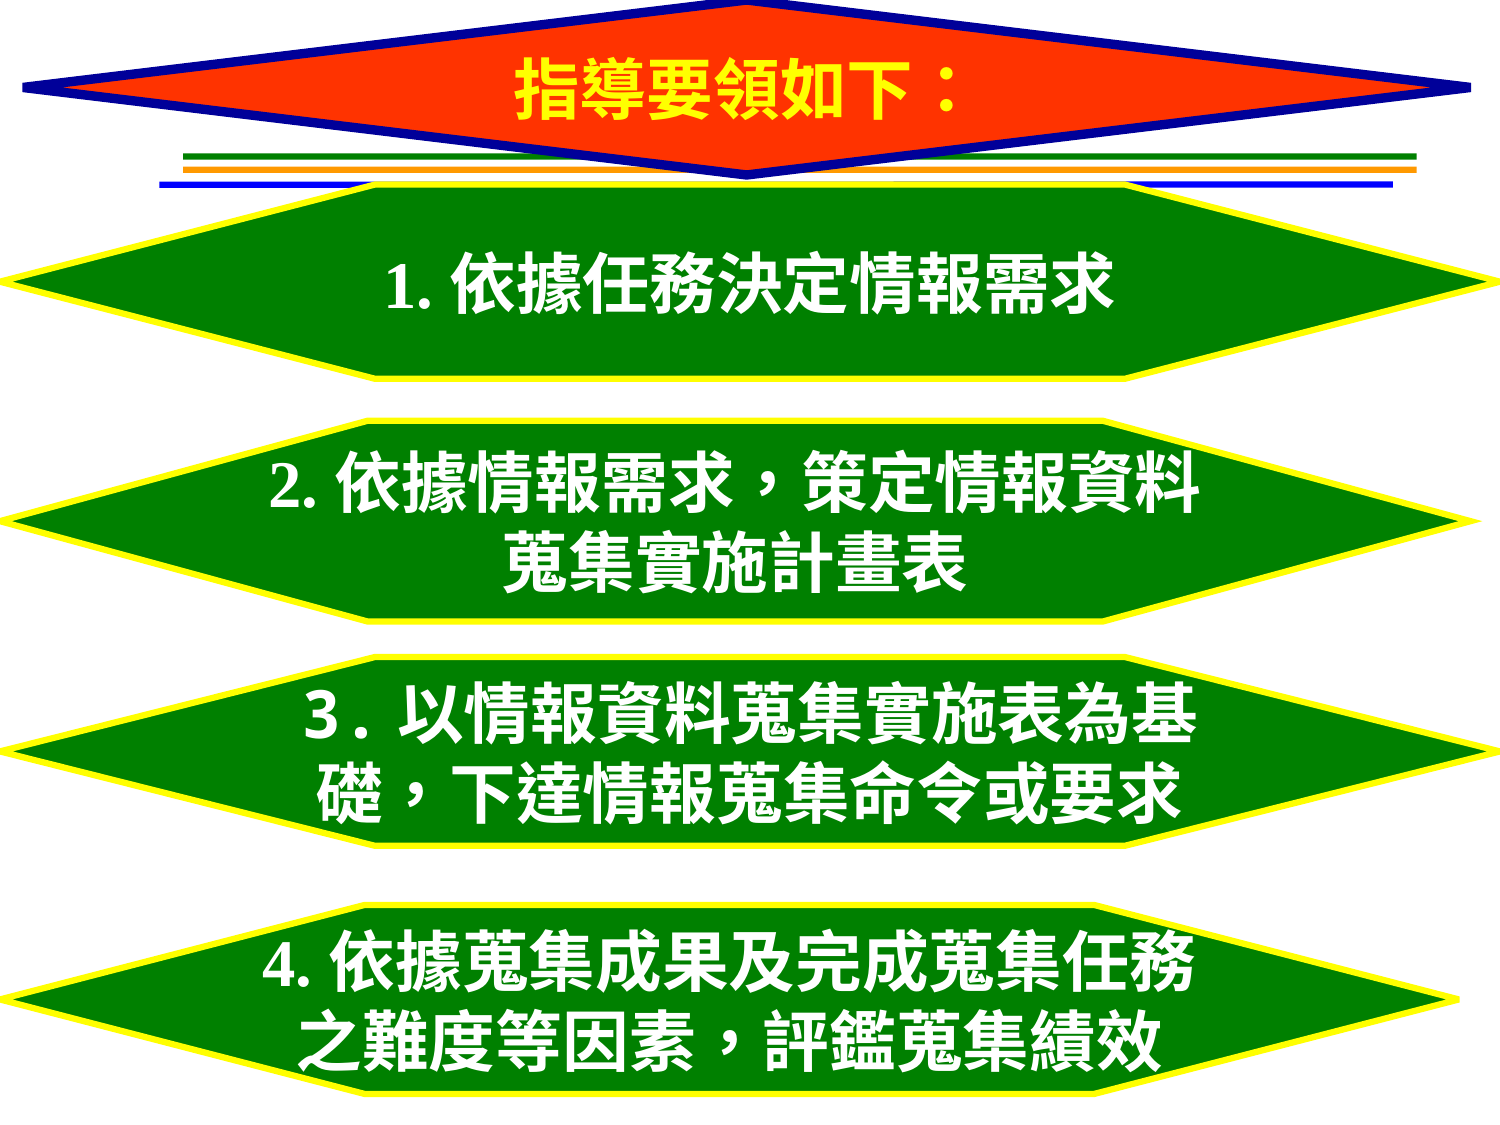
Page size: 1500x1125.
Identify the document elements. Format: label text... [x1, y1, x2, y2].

text_box 3.以情報資料蒐集實施表為基 礎，下達情報蒐集命令或要求 [0, 657, 1500, 846]
text_box 4.依據蒐集成果及完成蒐集任務 之難度等因素，評鑑蒐集績效 [0, 904, 1459, 1094]
text_box 1.依據任務決定情報需求 [0, 184, 1500, 379]
text_box 2.依據情報需求，策定情報資料 蒐集實施計畫表 [0, 420, 1471, 622]
text_box 指導要領如下： [22, 0, 1471, 175]
